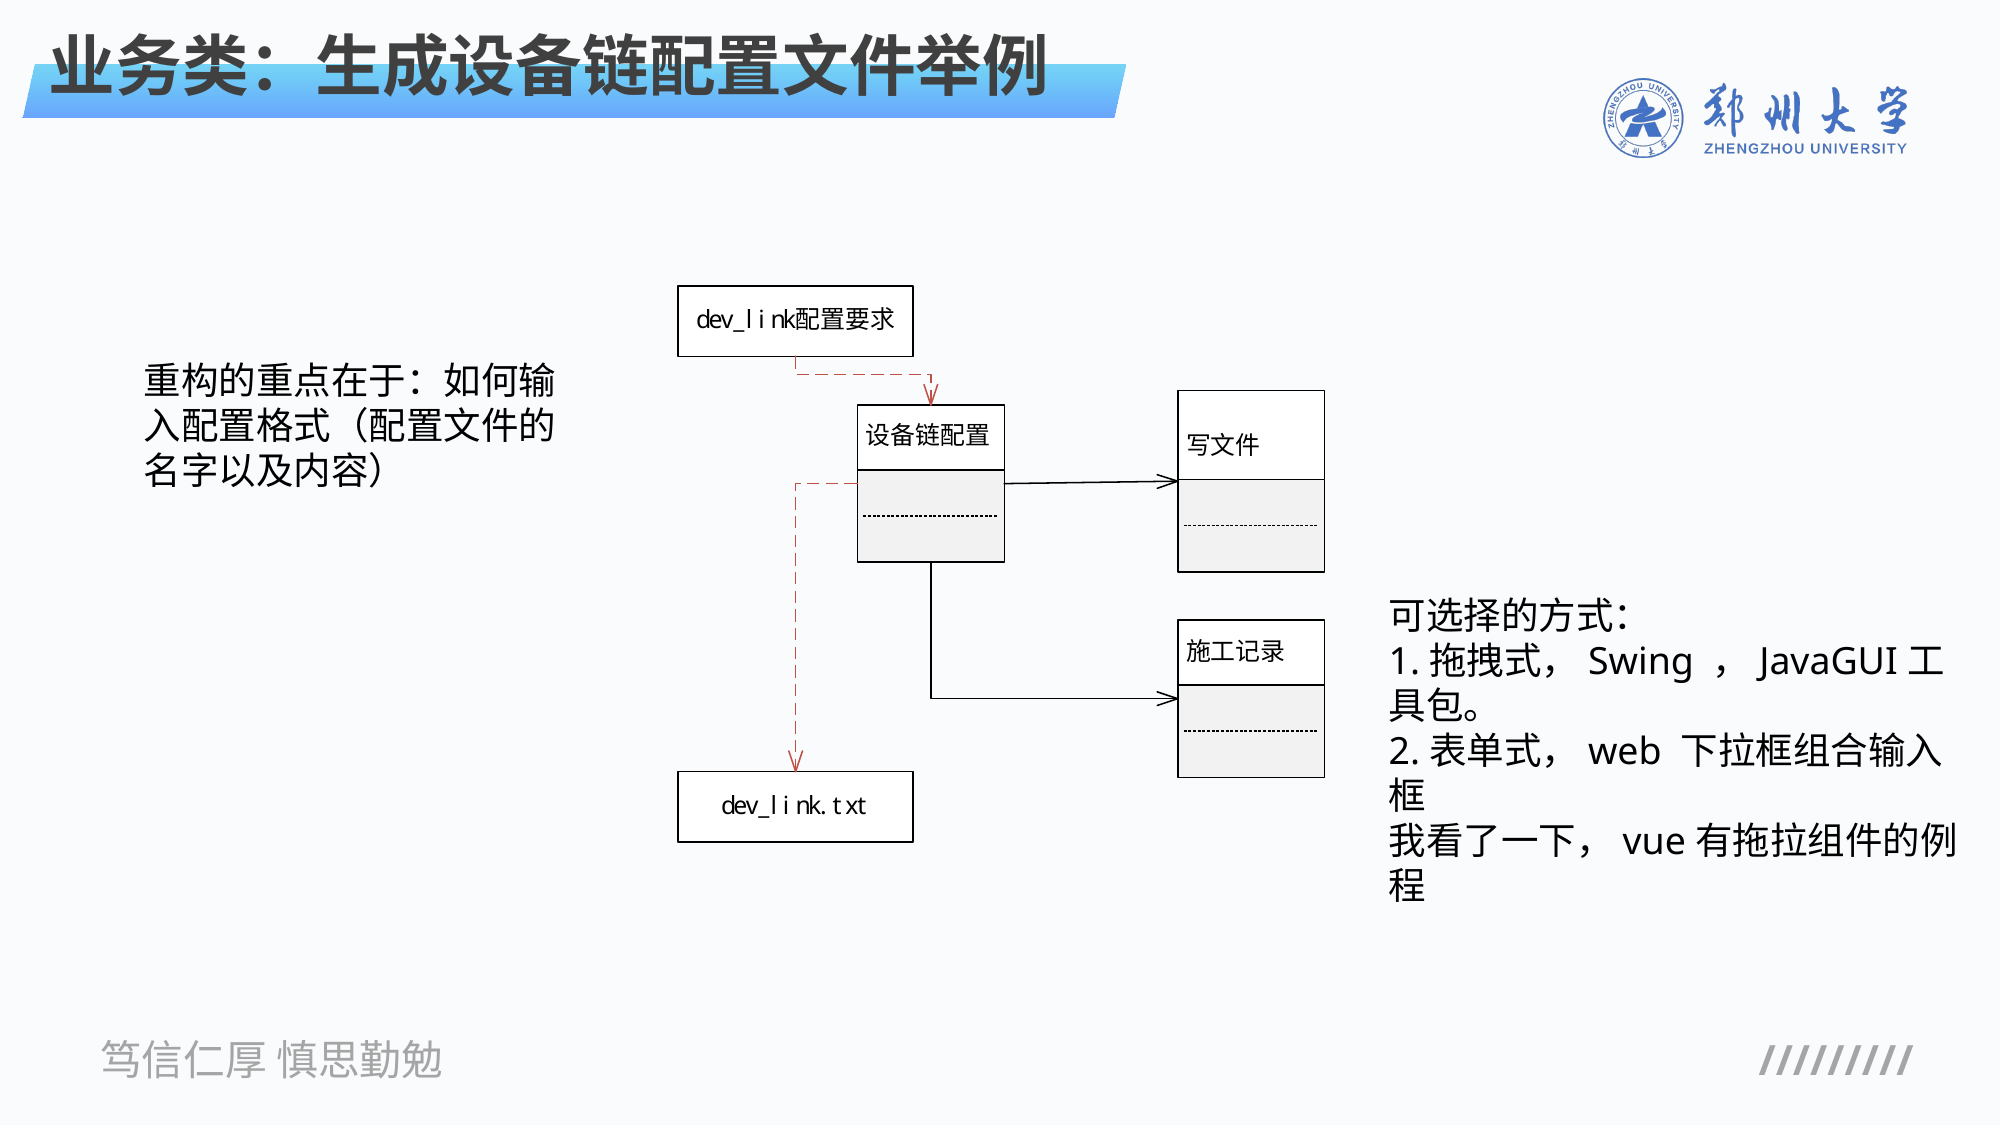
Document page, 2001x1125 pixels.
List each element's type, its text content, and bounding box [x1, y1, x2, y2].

text_box 重构的重点在于：如何输入配置格式（配置文件的名字以及内容） [128, 349, 579, 500]
text_box 业务类：生成设备链配置文件举例 [33, 16, 1126, 112]
picture [1603, 78, 1907, 158]
text_box [21, 66, 1116, 119]
text_box 可选择的方式： 1.拖拽式，Swing ，JavaGUI工具包。 2.表单式，web 下拉框组合输入框 我看了一下，vue有拖拉组件的例程 [1374, 584, 1975, 915]
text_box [674, 281, 1326, 843]
